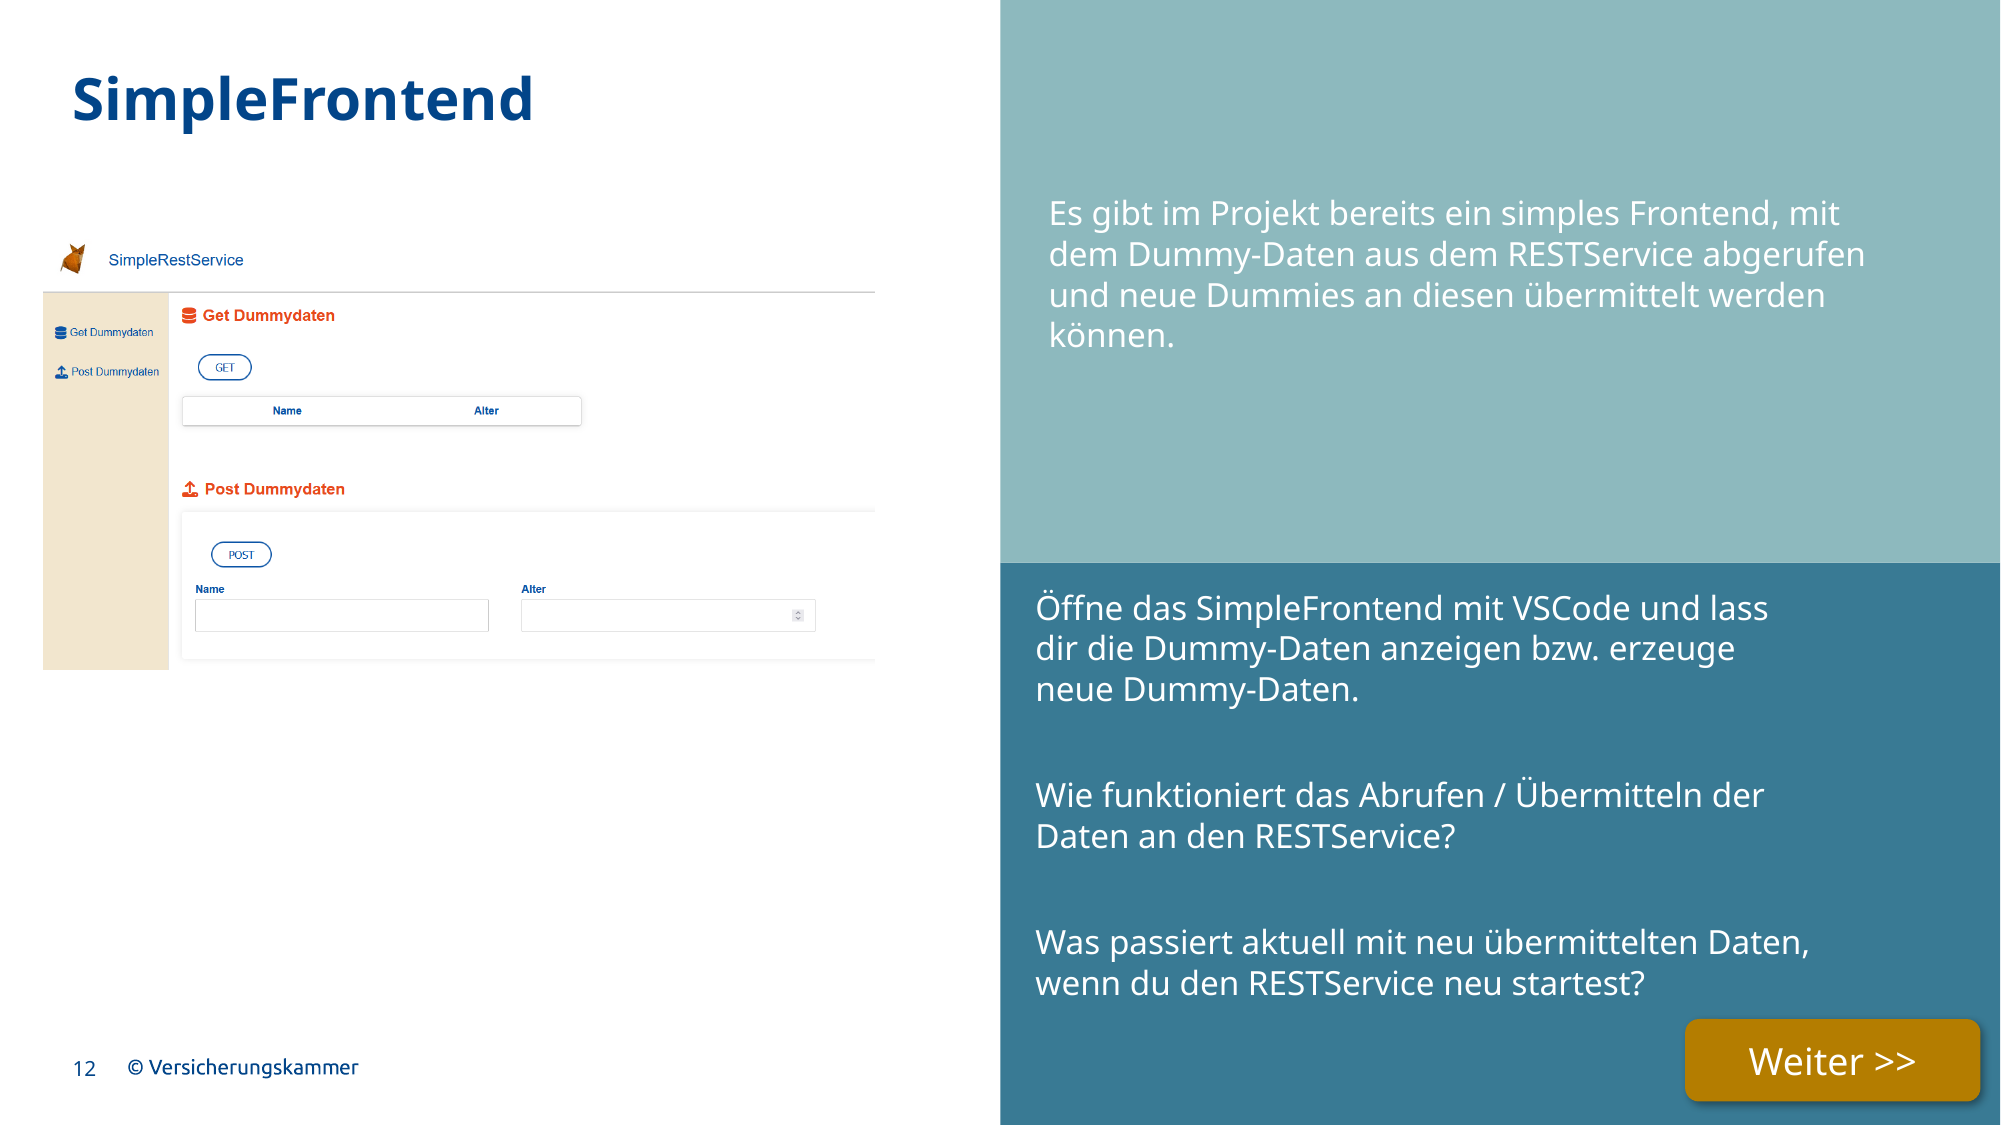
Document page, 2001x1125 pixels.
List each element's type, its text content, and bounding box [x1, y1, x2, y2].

text_box Weiter >> [1684, 1017, 1982, 1103]
list Öffne das SimpleFrontend mit VSCode und lass dir die Dummy-Daten anzeigen bzw. erzeuge neue Dummy-Daten. Wie funktioniert das Abrufen / Übermitteln der Daten an den RESTService? Was passiert aktuell mit neu übermittelten Daten, wenn du den RESTService neu startest? [1035, 586, 1815, 715]
title SimpleFrontend [72, 66, 965, 979]
picture [43, 231, 875, 670]
slide_number 12 [72, 1055, 129, 1079]
text_box Es gibt im Projekt bereits ein simples Frontend, mit dem Dummy-Daten aus dem RESTService abgerufen und neue Dummies an diesen übermittelt werden können. [1033, 184, 1926, 362]
